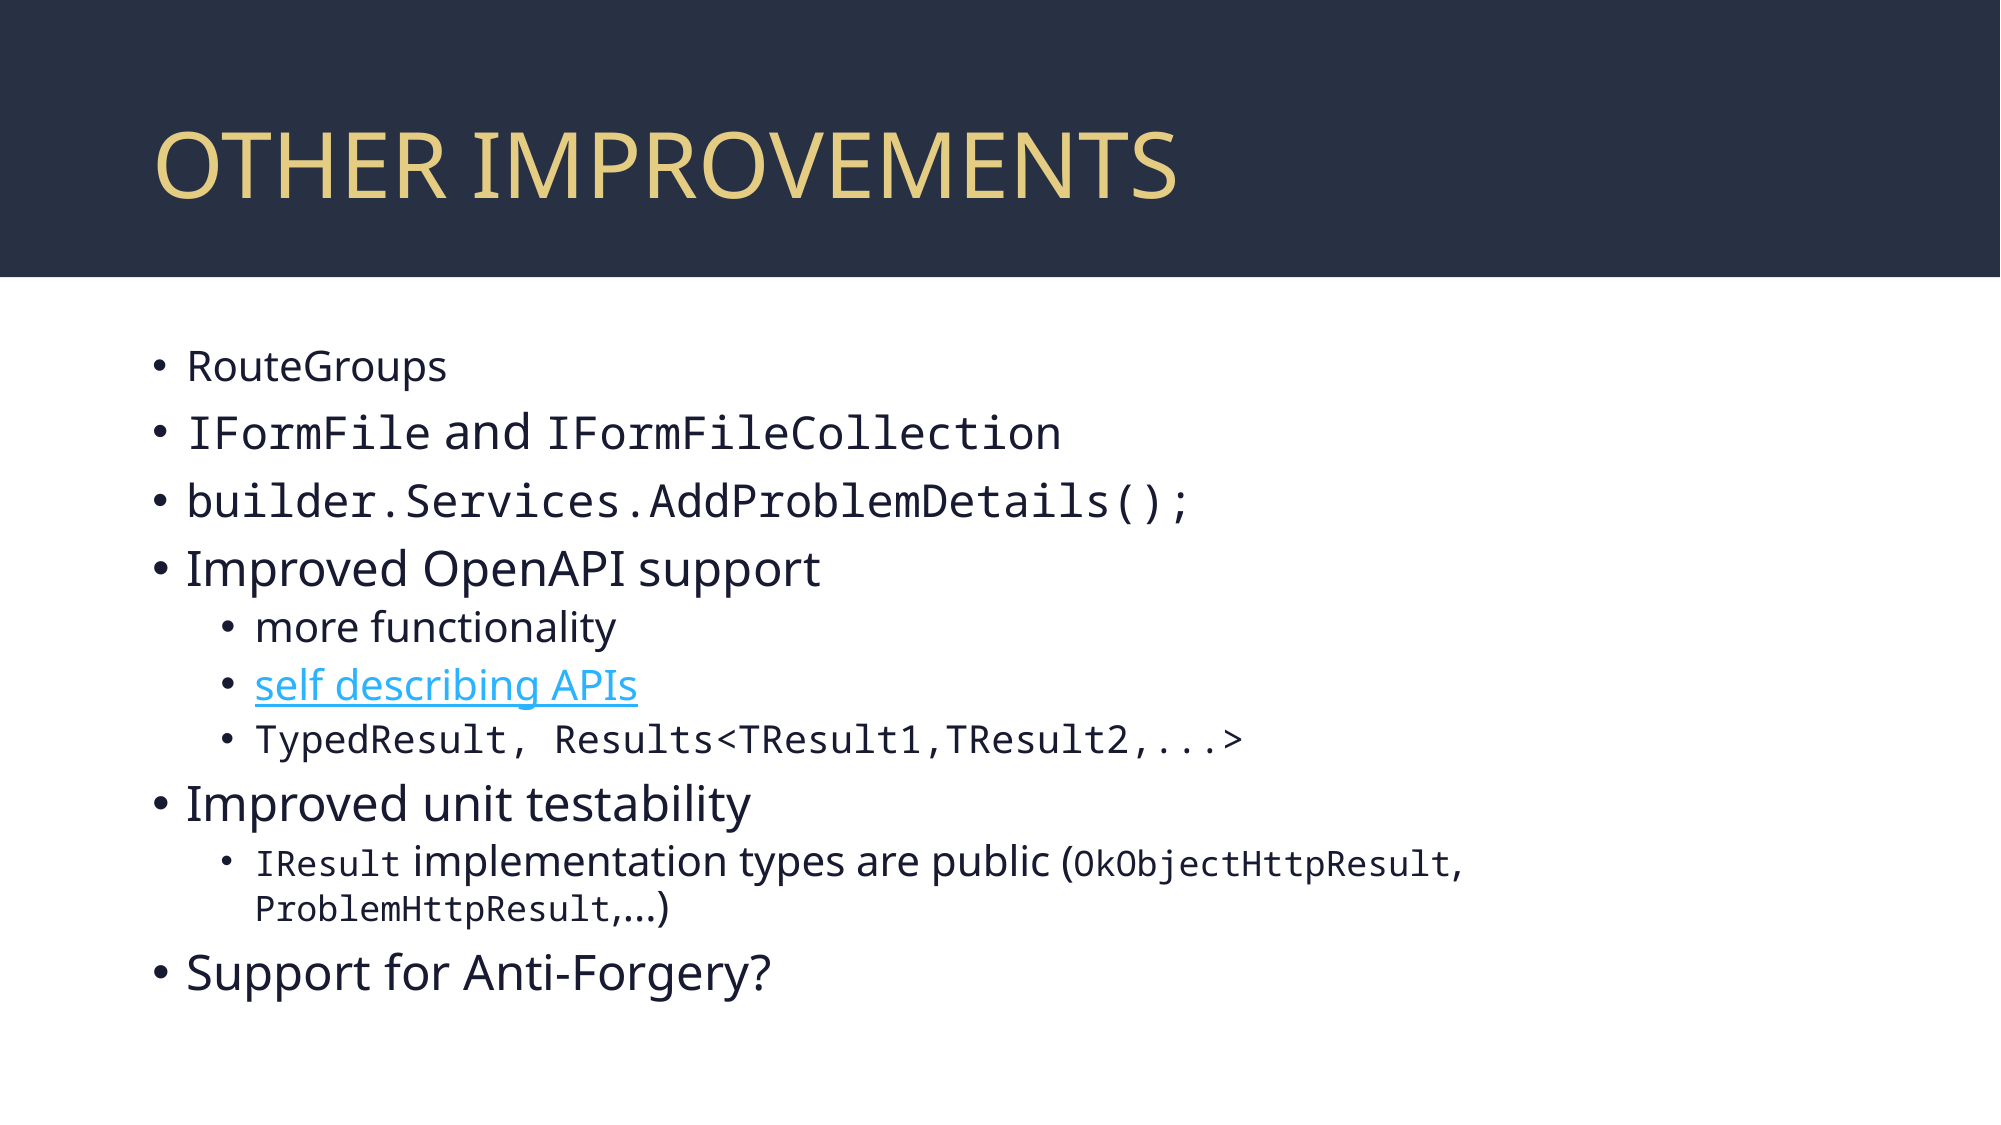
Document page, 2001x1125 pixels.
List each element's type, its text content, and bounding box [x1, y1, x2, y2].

title Other improvements [137, 59, 1863, 278]
list RouteGroups IFormFile and IFormFileCollection builder.Services.AddProblemDetails(); Improved OpenAPI support more functionality self describing APIs TypedResult, Results<TResult1,TResult2,...> Improved unit testability IResult implementation types are public (OkObjectHttpResult, ProblemHttpResult,...) Support for Anti-Forgery? [137, 337, 1863, 1014]
